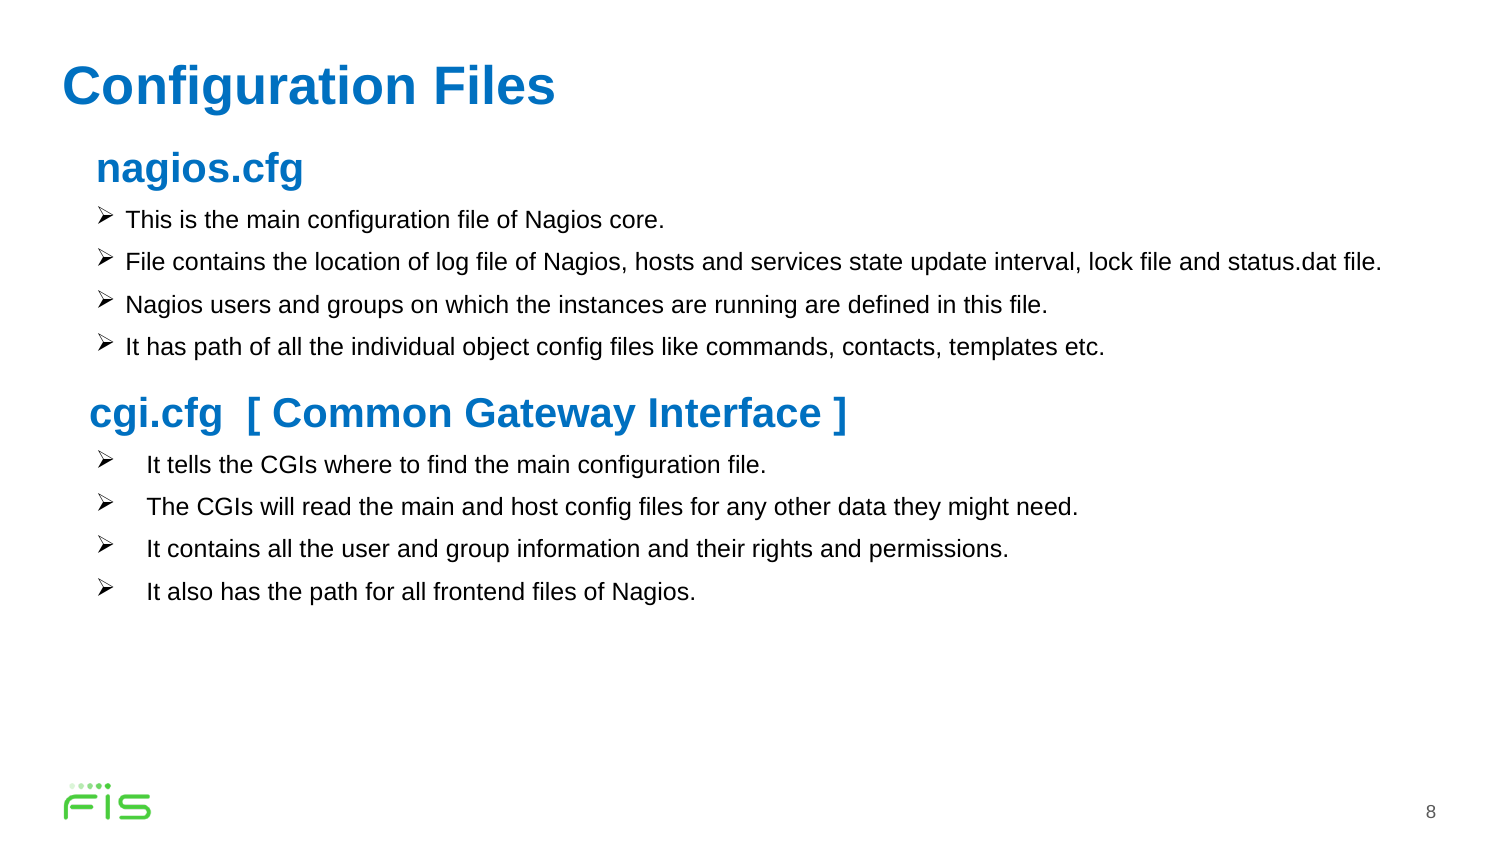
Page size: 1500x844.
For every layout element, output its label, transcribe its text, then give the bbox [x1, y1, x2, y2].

picture [58, 780, 154, 823]
slide_number 8 [1359, 799, 1437, 822]
title Configuration Files [62, 62, 1435, 192]
list nagios.cfg This is the main configuration file of Nagios core. File contains the location of log file of Nagios, hosts and services state update interval, lock file and status.dat file. Nagios users and groups on which the instances are running are defined in this file. It has path of all the individual object config files like commands, contacts, templates etc. cgi.cfg [ Common Gateway Interface ] It tells the CGIs where to find the main configuration file. The CGIs will read the main and host config files for any other data they might need. It contains all the user and group information and their rights and permissions. It also has the path for all frontend files of Nagios. [66, 140, 1437, 696]
